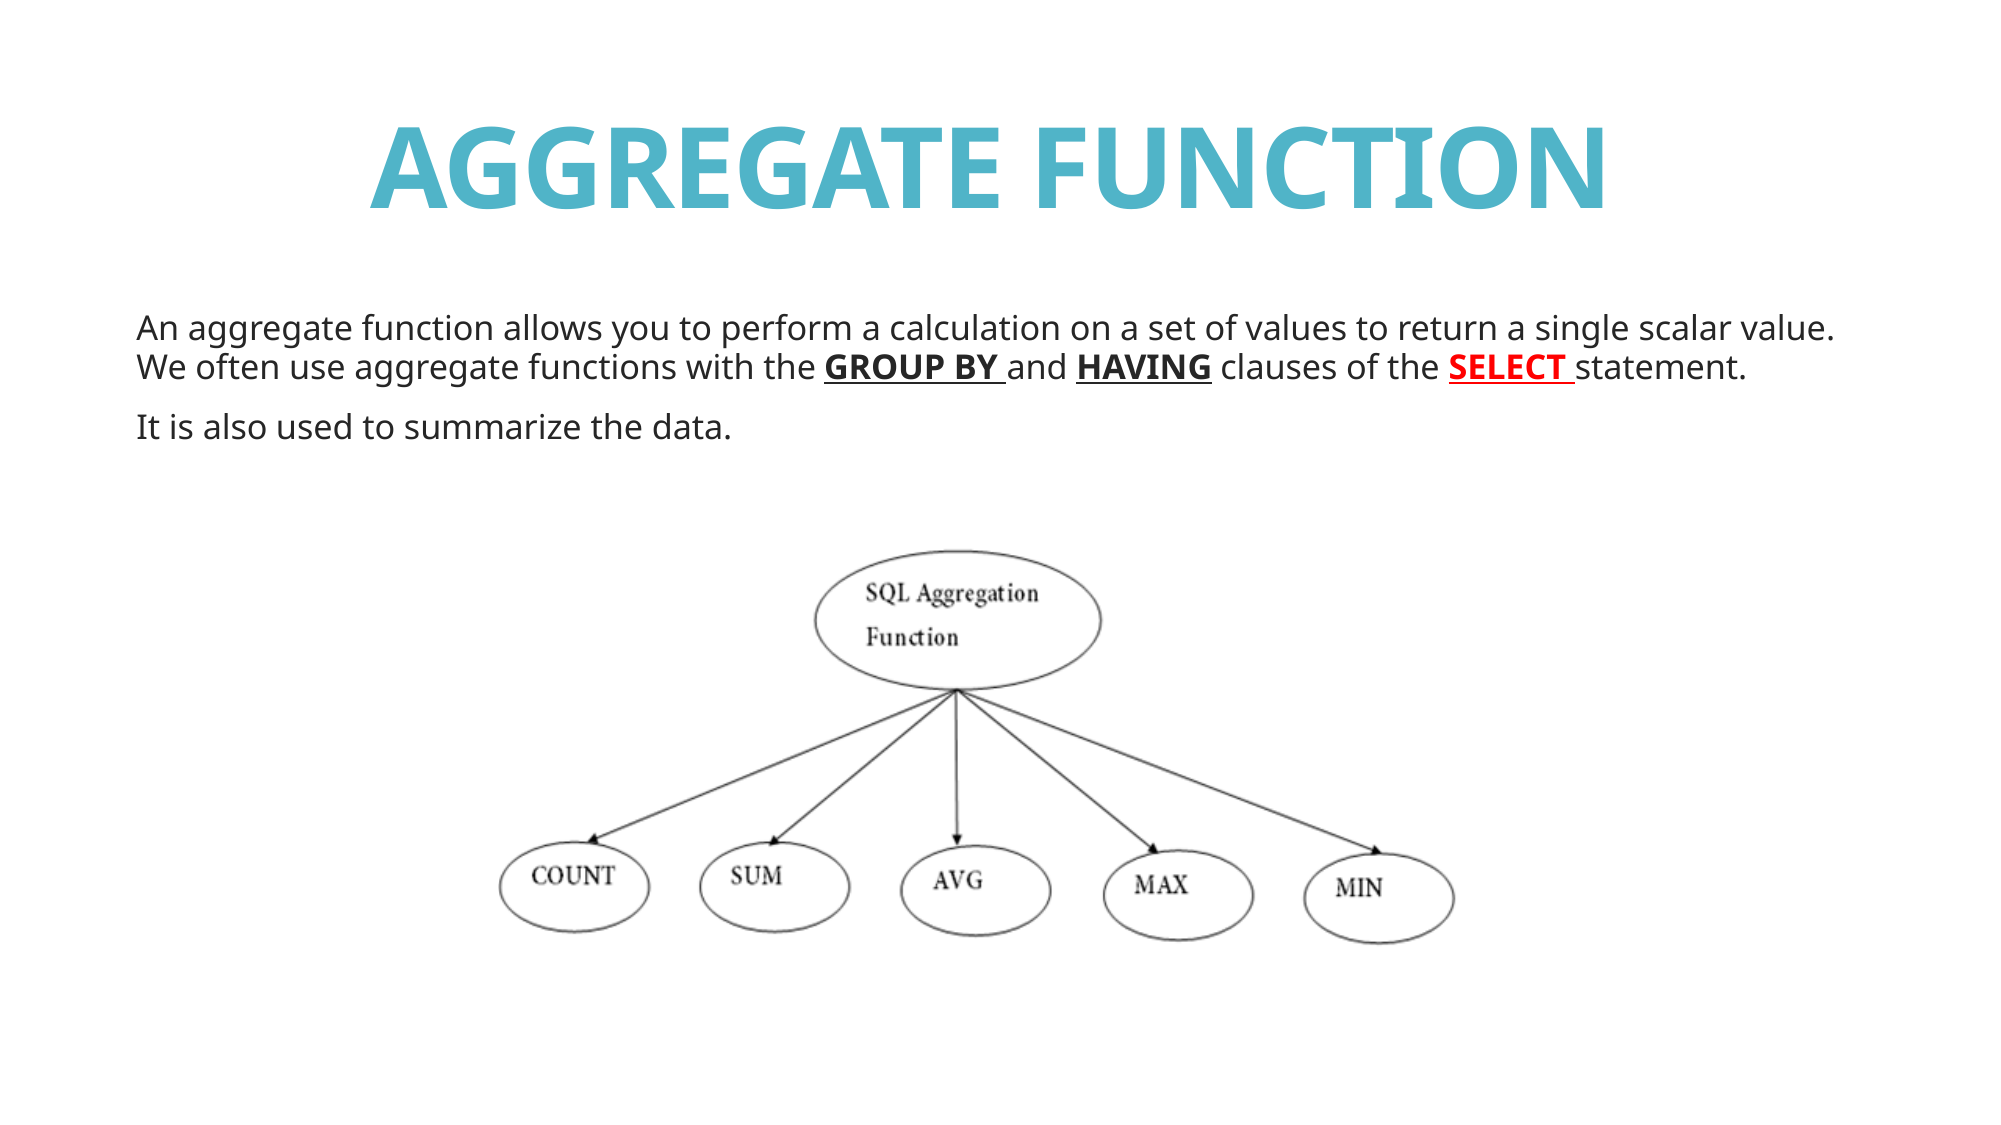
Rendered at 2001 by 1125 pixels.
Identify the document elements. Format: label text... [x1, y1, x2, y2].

list An aggregate function allows you to perform a calculation on a set of values to return a single scalar value. We often use aggregate functions with the GROUP BY and HAVING clauses of the SELECT statement. It is also used to summarize the data. [107, 305, 1872, 491]
picture [498, 528, 1482, 967]
title AGGREGATE FUNCTION [107, 81, 1875, 267]
